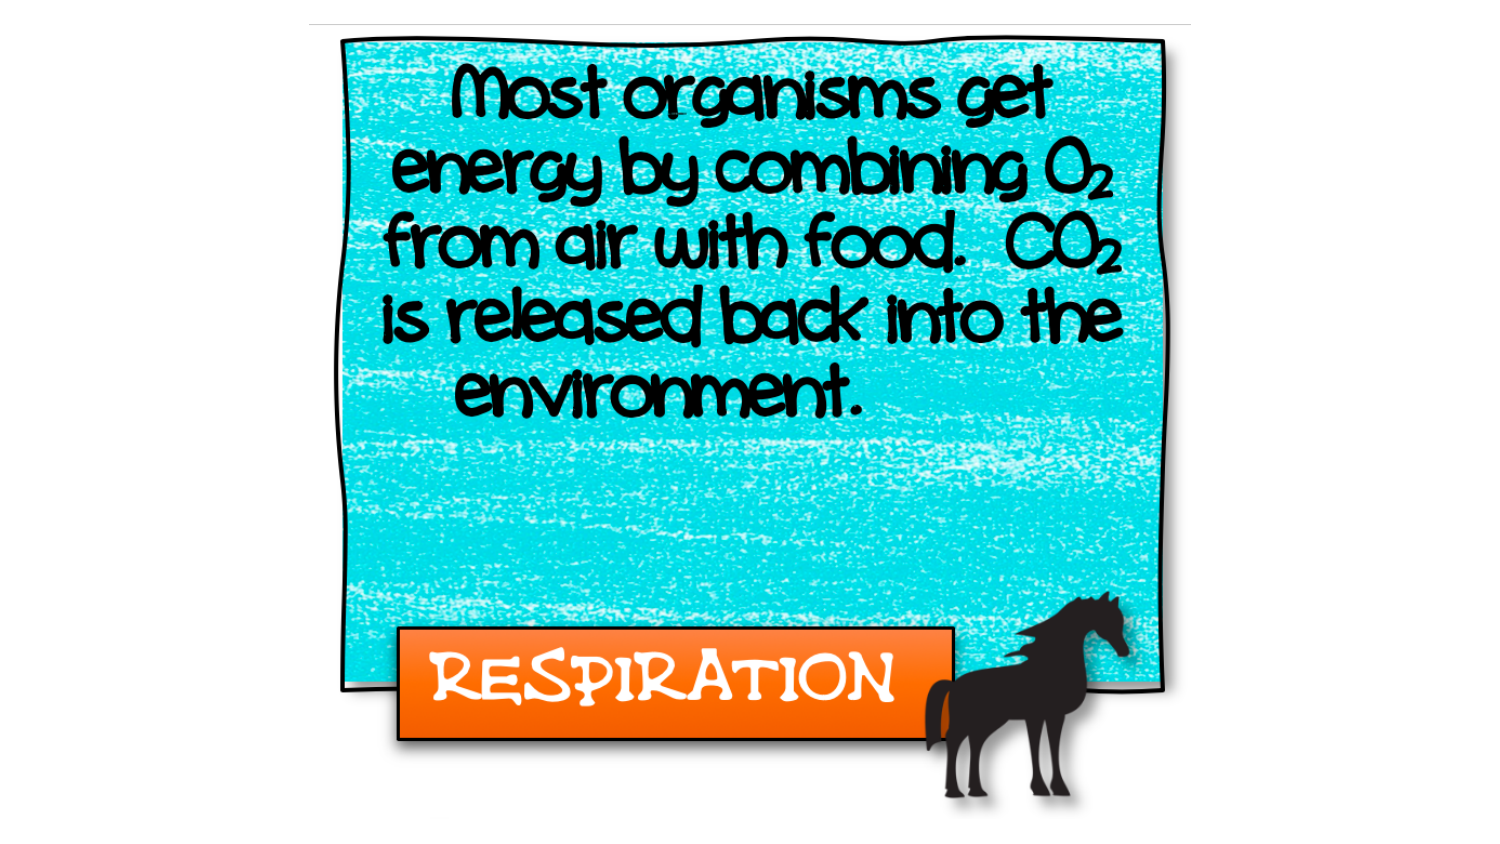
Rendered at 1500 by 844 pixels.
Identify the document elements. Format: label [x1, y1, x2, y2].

picture [309, 24, 1191, 819]
